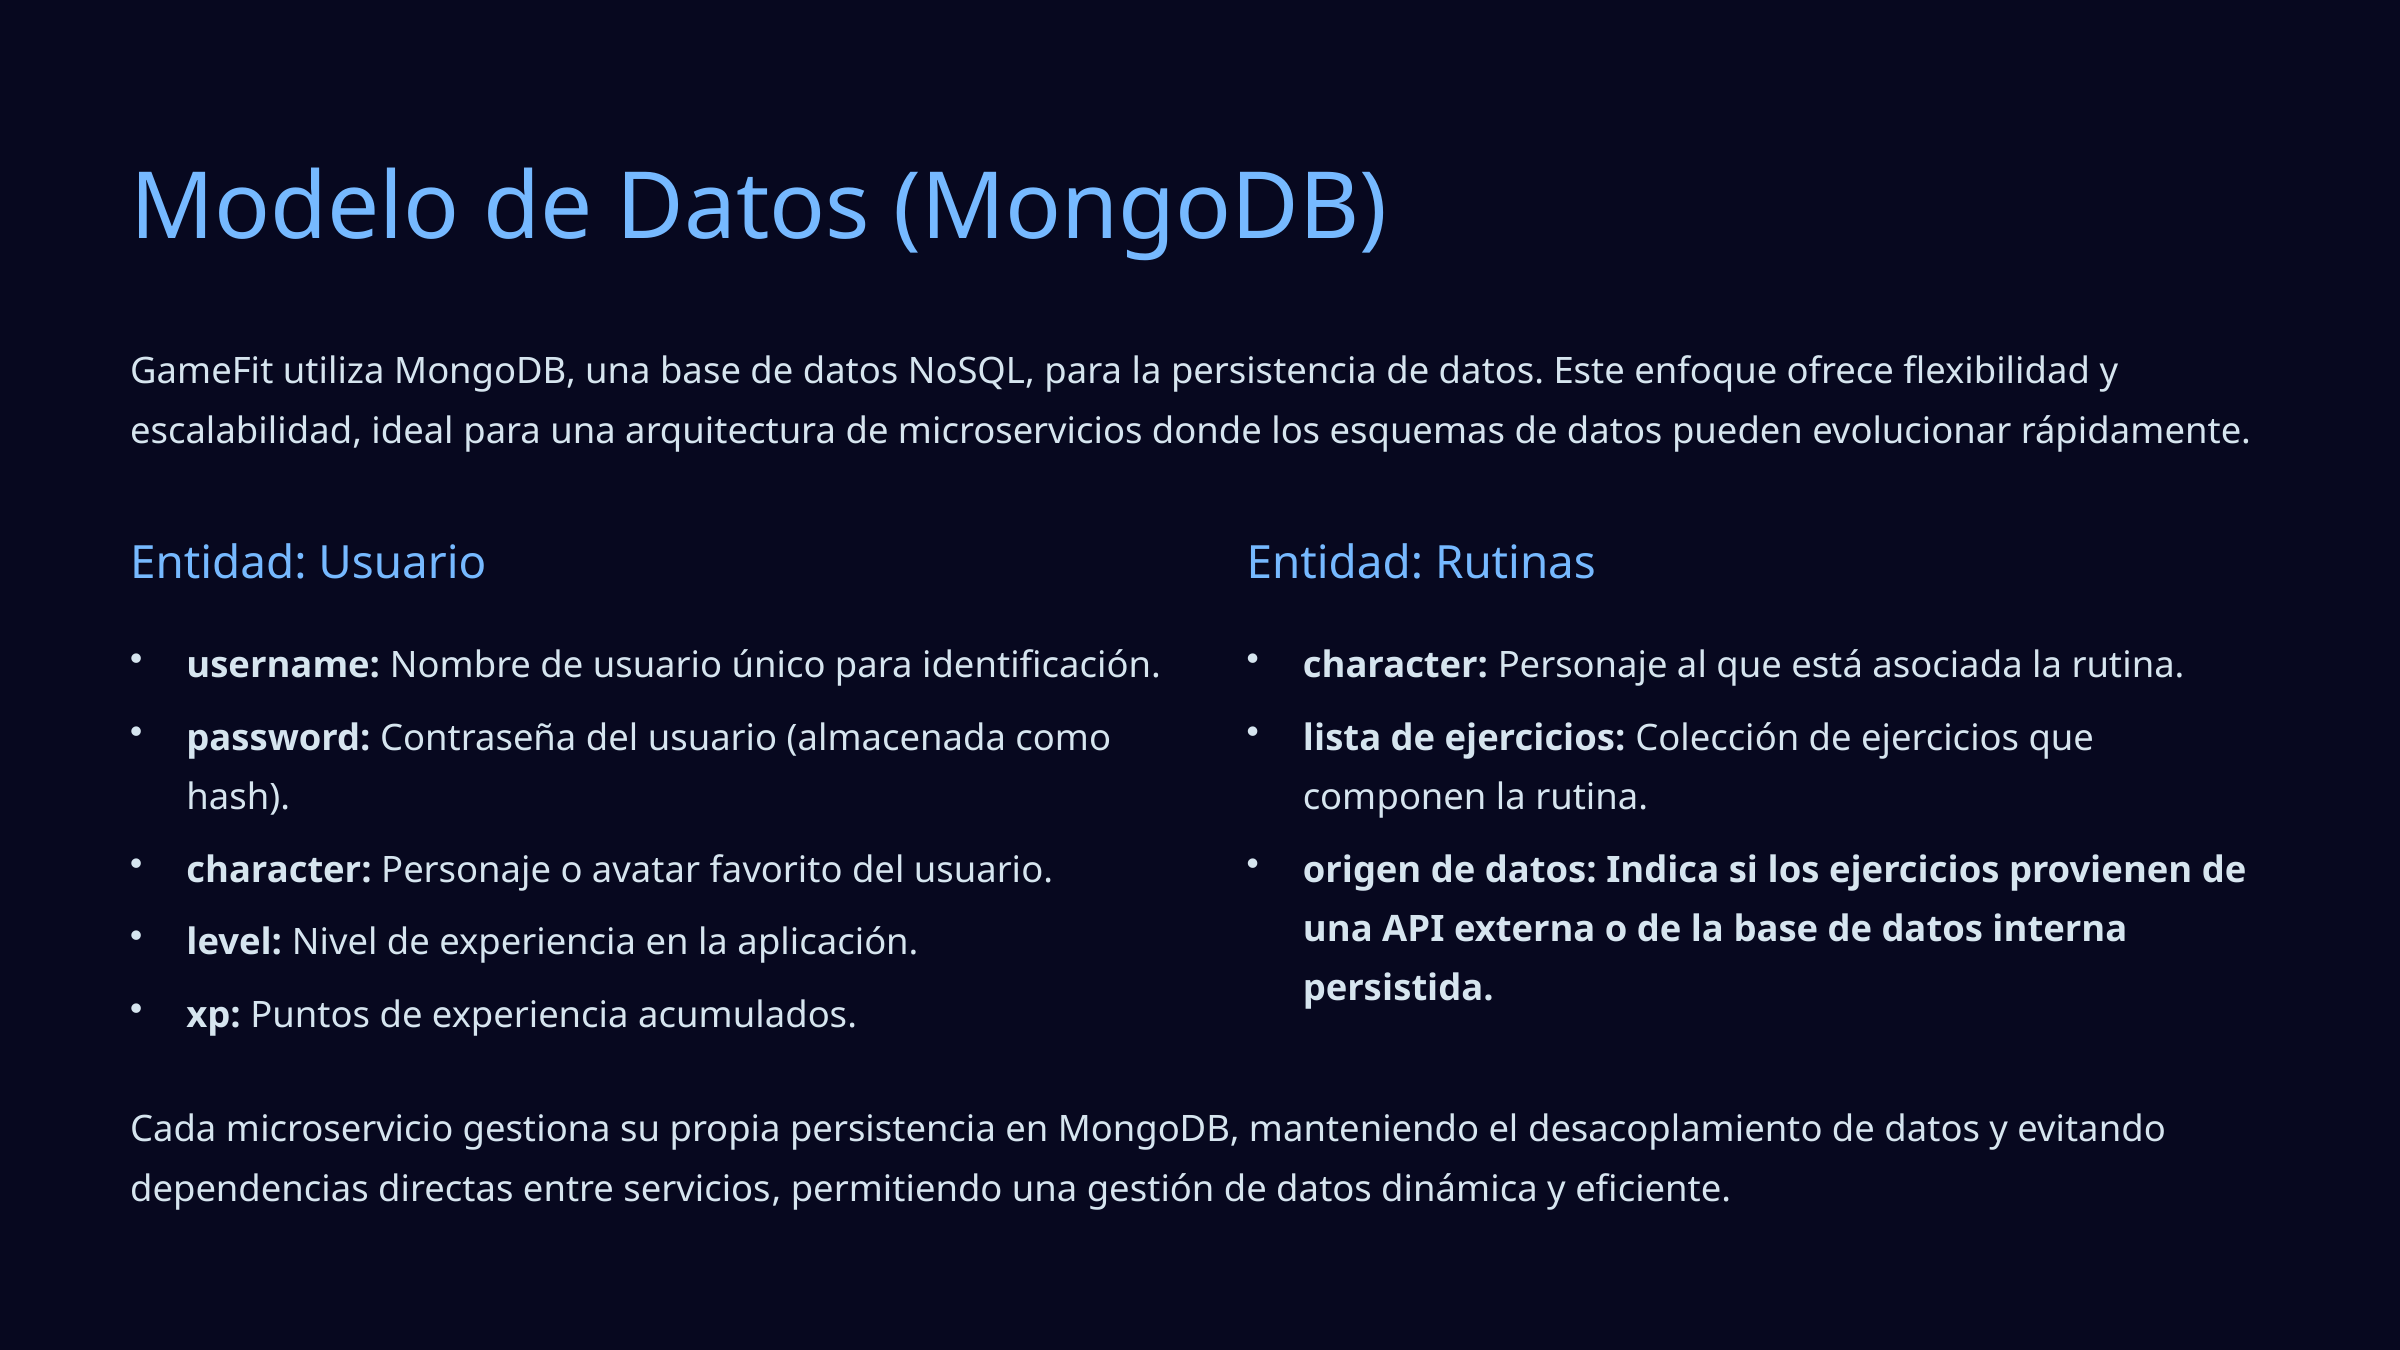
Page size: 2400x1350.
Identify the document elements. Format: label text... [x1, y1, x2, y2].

text_box Modelo de Datos (MongoDB) [130, 141, 1358, 258]
text_box xp: Puntos de experiencia acumulados. [130, 975, 1155, 1035]
text_box Entidad: Rutinas [1246, 530, 1712, 589]
text_box level: Nivel de experiencia en la aplicación. [130, 902, 1155, 963]
text_box password: Contraseña del usuario (almacenada como hash). [130, 697, 1155, 817]
text_box character: Personaje o avatar favorito del usuario. [130, 830, 1155, 890]
text_box Cada microservicio gestiona su propia persistencia en MongoDB, manteniendo el desacoplamiento de datos y evitando dependencias directas entre servicios, permitiendo una gestión de datos dinámica y eficiente. [130, 1089, 2270, 1209]
text_box GameFit utiliza MongoDB, una base de datos NoSQL, para la persistencia de datos. Este enfoque ofrece flexibilidad y escalabilidad, ideal para una arquitectura de microservicios donde los esquemas de datos pueden evolucionar rápidamente. [130, 331, 2270, 451]
text_box Entidad: Usuario [130, 530, 596, 589]
text_box origen de datos: Indica si los ejercicios provienen de una API externa o de la base de datos interna persistida. [1246, 830, 2271, 950]
text_box character: Personaje al que está asociada la rutina. [1246, 625, 2271, 685]
text_box username: Nombre de usuario único para identificación. [130, 625, 1155, 685]
text_box lista de ejercicios: Colección de ejercicios que componen la rutina. [1246, 697, 2271, 817]
